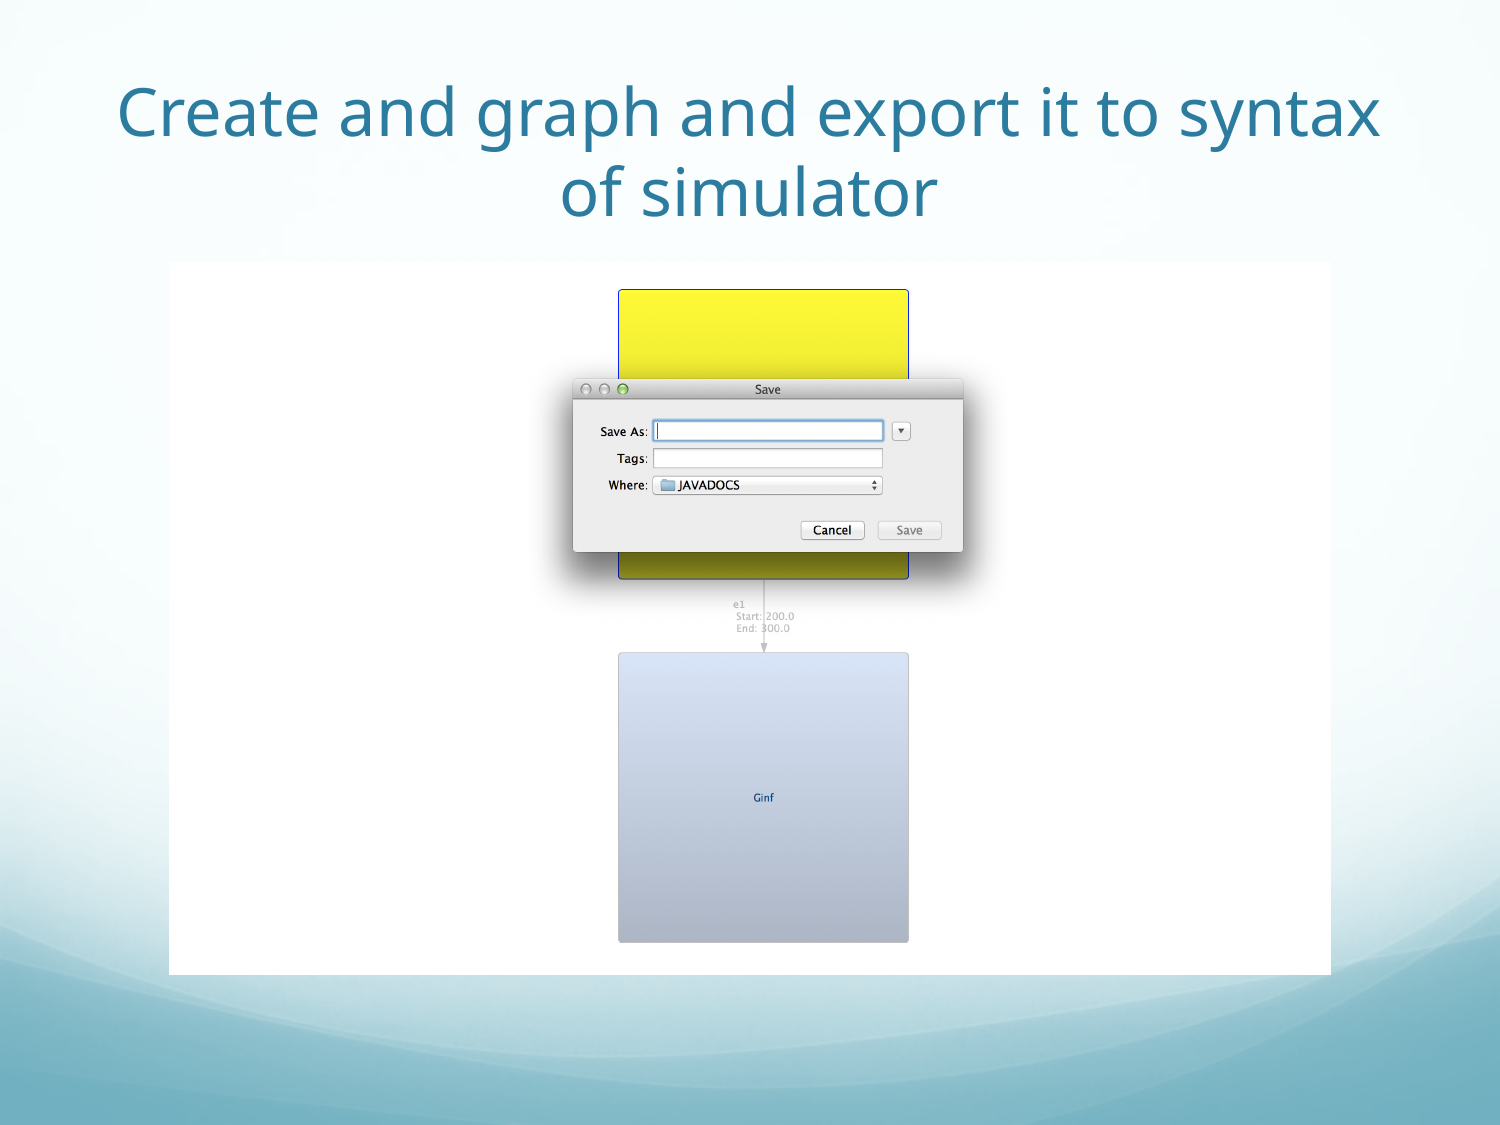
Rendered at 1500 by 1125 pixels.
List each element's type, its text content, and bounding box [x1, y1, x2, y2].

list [89, 261, 1410, 976]
title Create and graph and export it to syntax of simulator [90, 17, 1410, 237]
